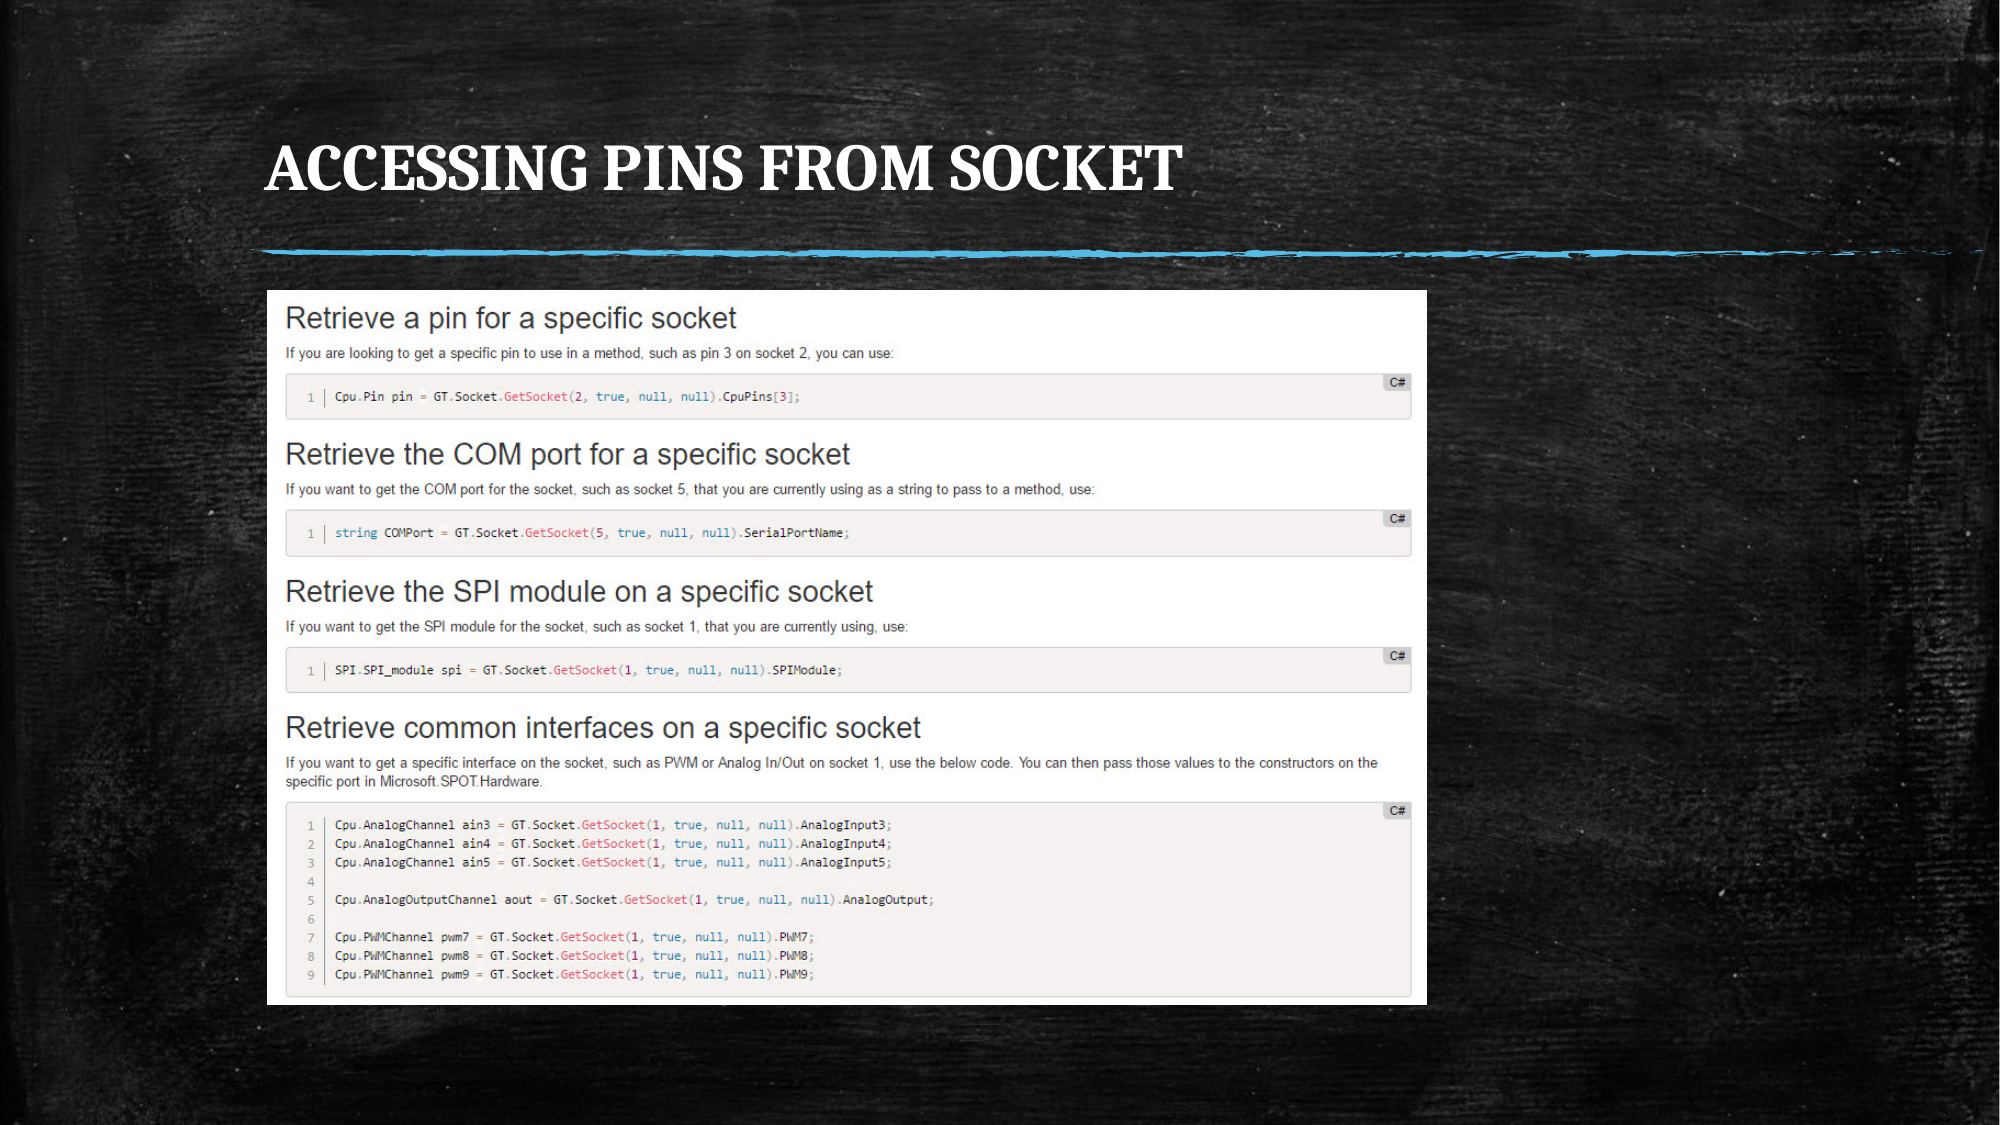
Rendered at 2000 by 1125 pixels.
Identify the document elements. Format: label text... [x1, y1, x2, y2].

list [267, 290, 1426, 1005]
title ACCESSING PINS FROM SOCKET [249, 45, 1750, 213]
